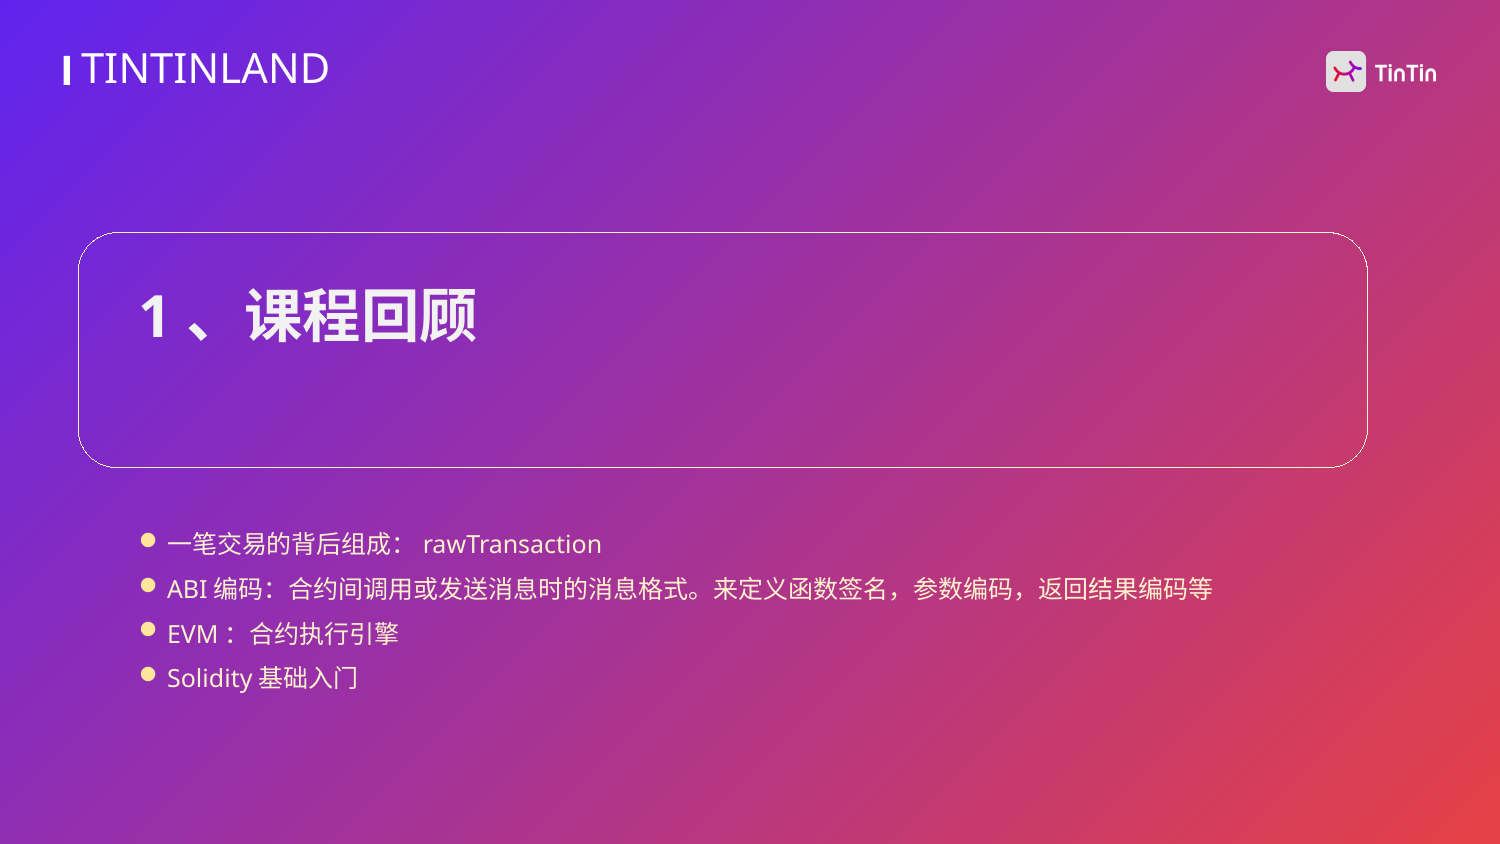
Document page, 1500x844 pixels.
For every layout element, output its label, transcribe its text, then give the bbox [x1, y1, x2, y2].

text_box 一笔交易的背后组成：rawTransaction ABI编码：合约间调用或发送消息时的消息格式。来定义函数签名，参数编码，返回结果编码等 EVM：合约执行引擎 Solidity基础入门 [124, 505, 1382, 701]
text_box [0, 0, 1500, 844]
text_box [63, 55, 70, 85]
text_box TINTINLAND [69, 46, 361, 98]
picture [1326, 51, 1436, 92]
text_box [78, 232, 1368, 468]
